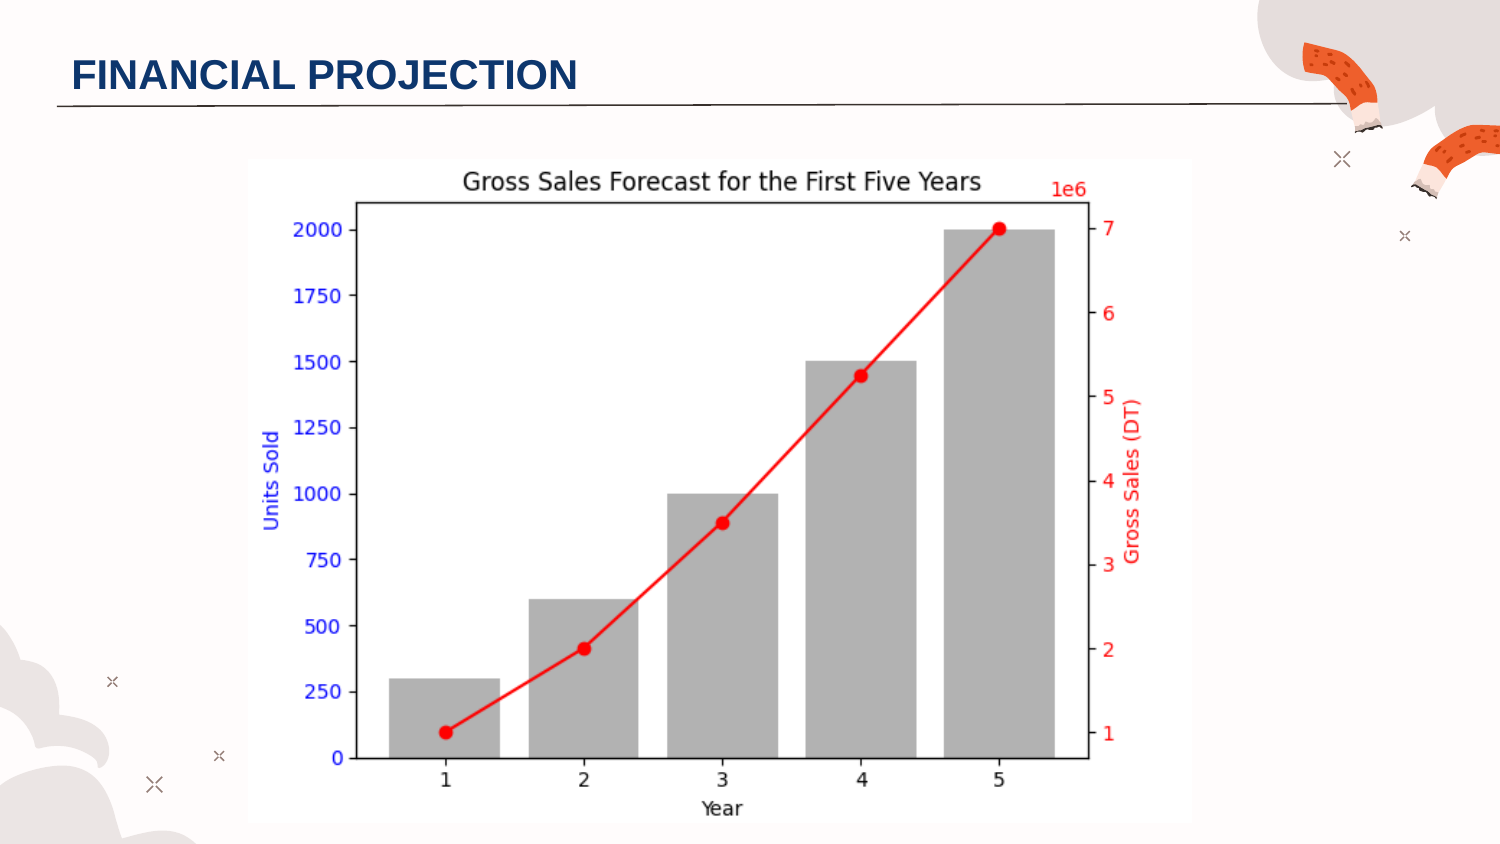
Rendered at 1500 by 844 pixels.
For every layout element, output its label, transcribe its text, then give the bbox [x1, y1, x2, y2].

text_box FINANCIAL PROJECTION [71, 47, 1500, 131]
picture [247, 159, 1192, 823]
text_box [107, 676, 118, 687]
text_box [56, 103, 1347, 107]
